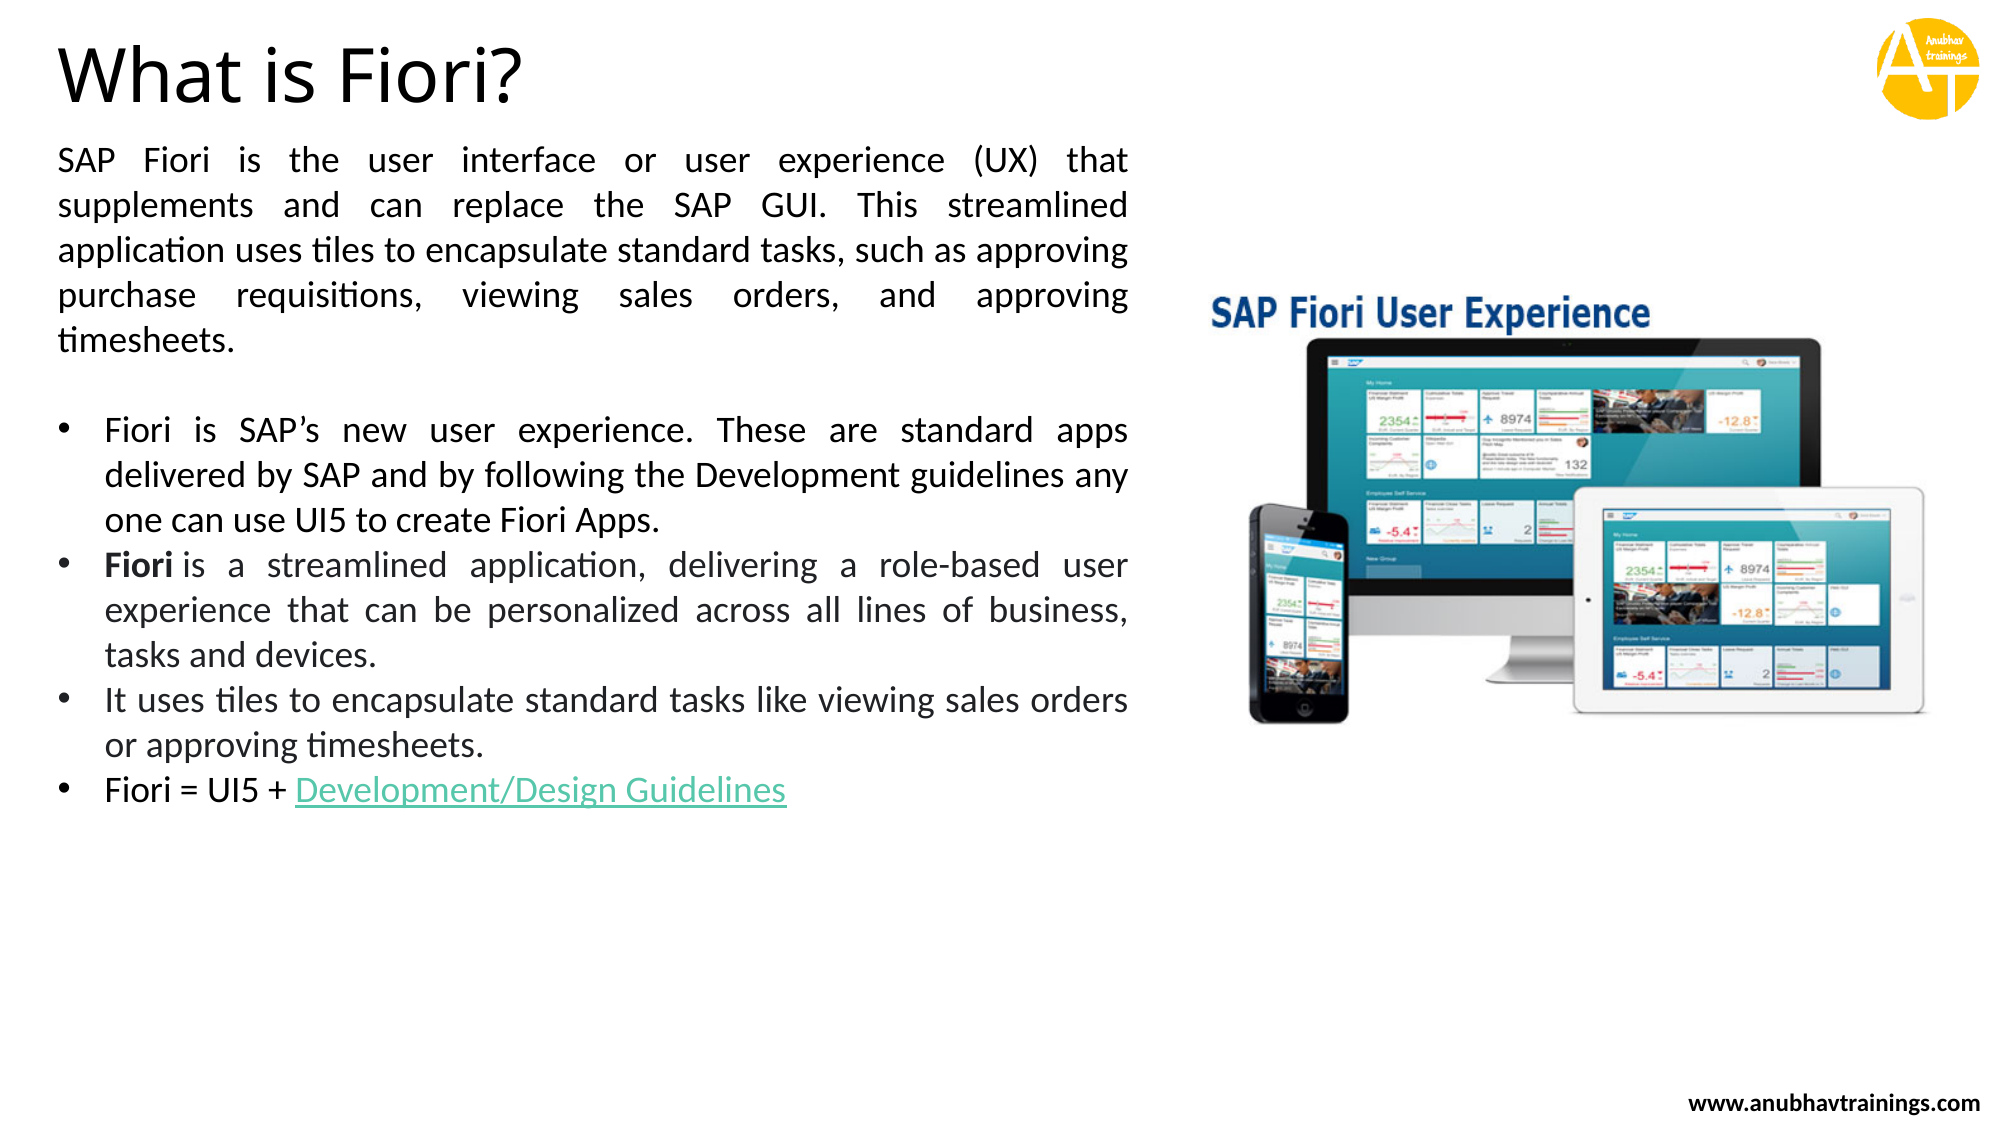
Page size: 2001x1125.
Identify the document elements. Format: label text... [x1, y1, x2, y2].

picture [1866, 11, 1985, 128]
text_box What is Fiori? [42, 30, 1319, 128]
footer www.anubhavtrainings.com [1669, 1089, 2000, 1114]
picture [1178, 284, 2000, 734]
text_box SAP Fiori is the user interface or user experience (UX) that supplements and can replace the SAP GUI. This streamlined application uses tiles to encapsulate standard tasks, such as approving purchase requisitions, viewing sales orders, and approving timesheets. Fiori is SAP’s new user experience. These are standard apps delivered by SAP and by following the Development guidelines any one can use UI5 to create Fiori Apps. Fiori is a streamlined application, delivering a role-based user experience that can be personalized across all lines of business, tasks and devices. It uses tiles to encapsulate standard tasks like viewing sales orders or approving timesheets. Fiori = UI5 + Development/Design Guidelines [42, 127, 1145, 863]
